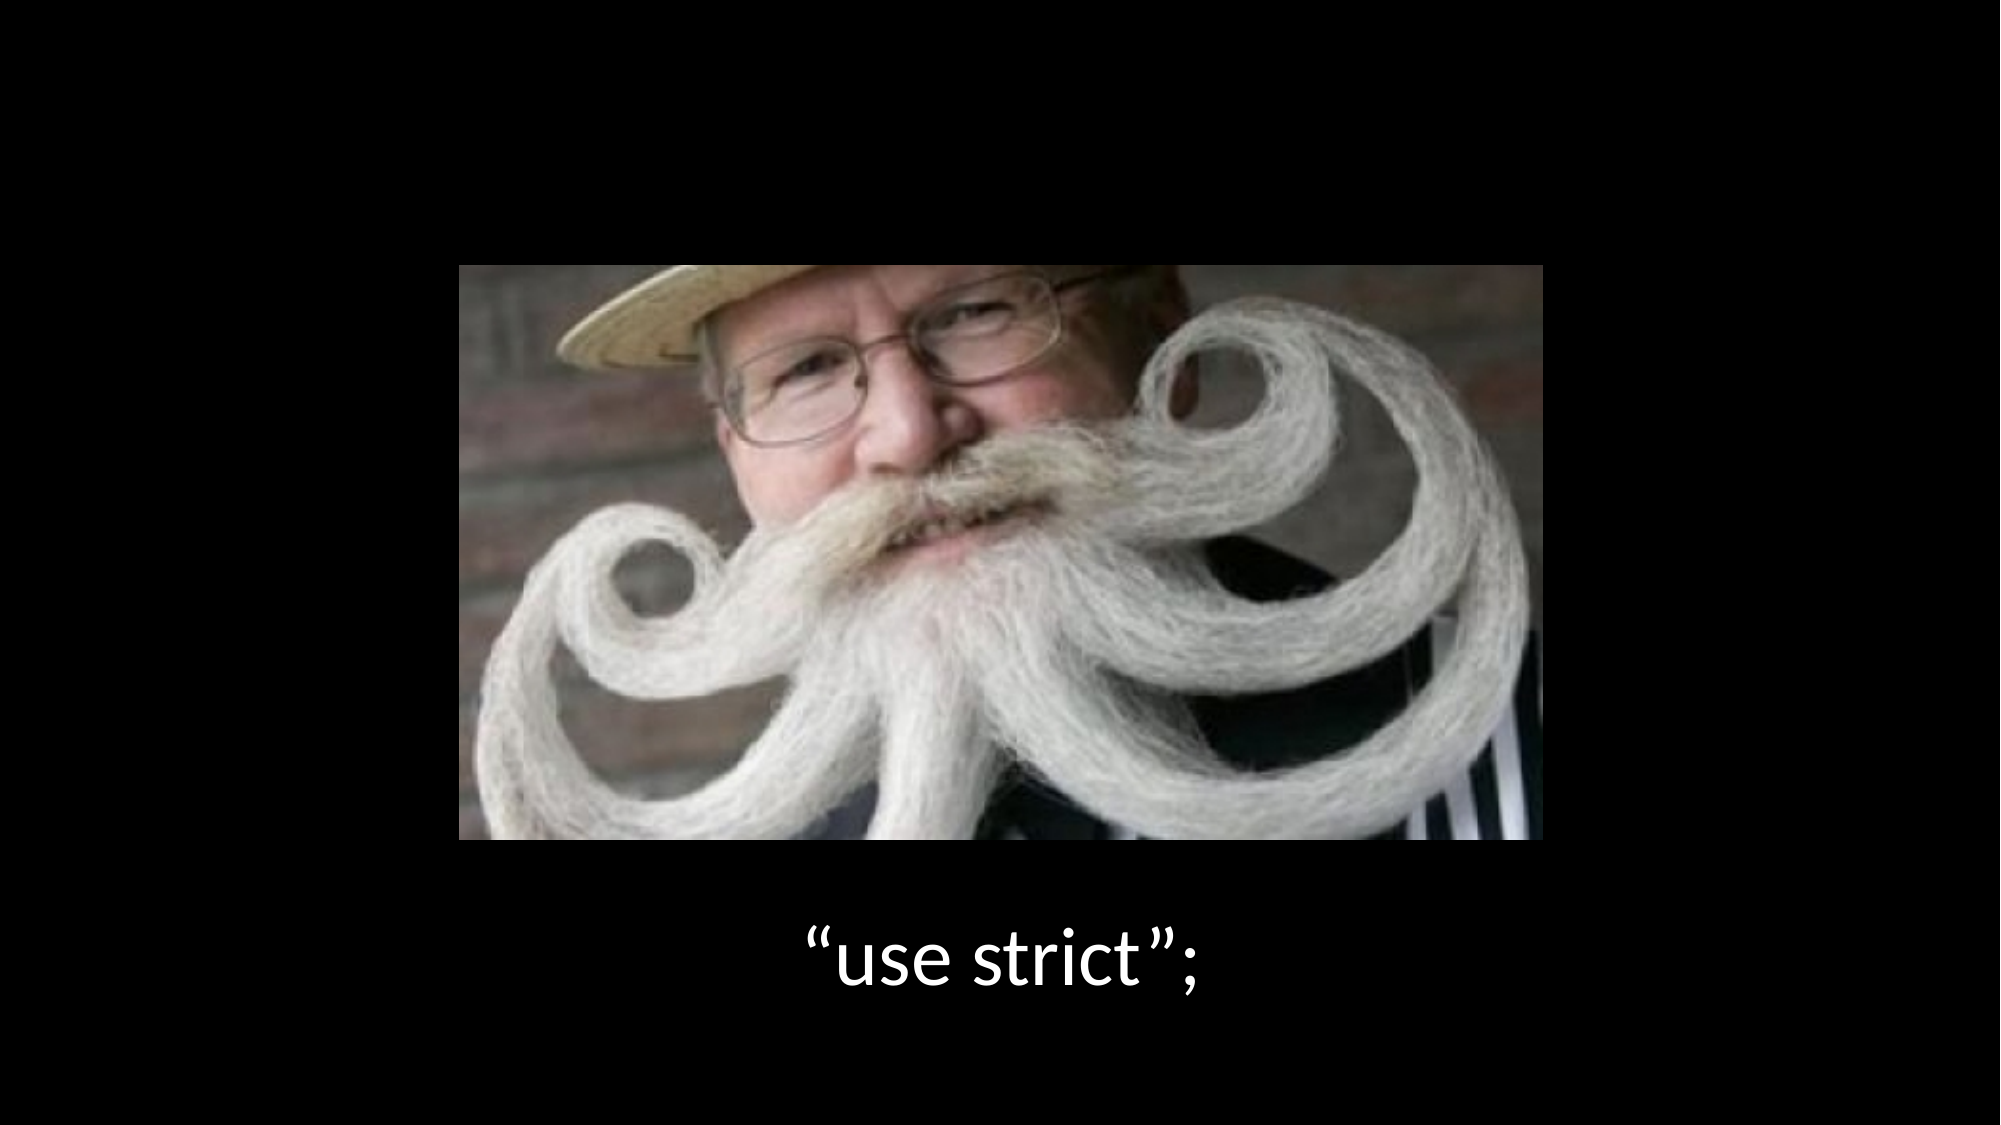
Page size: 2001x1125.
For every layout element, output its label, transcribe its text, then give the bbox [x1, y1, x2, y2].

text_box “use strict”; [459, 894, 1543, 1010]
picture [459, 265, 1543, 840]
